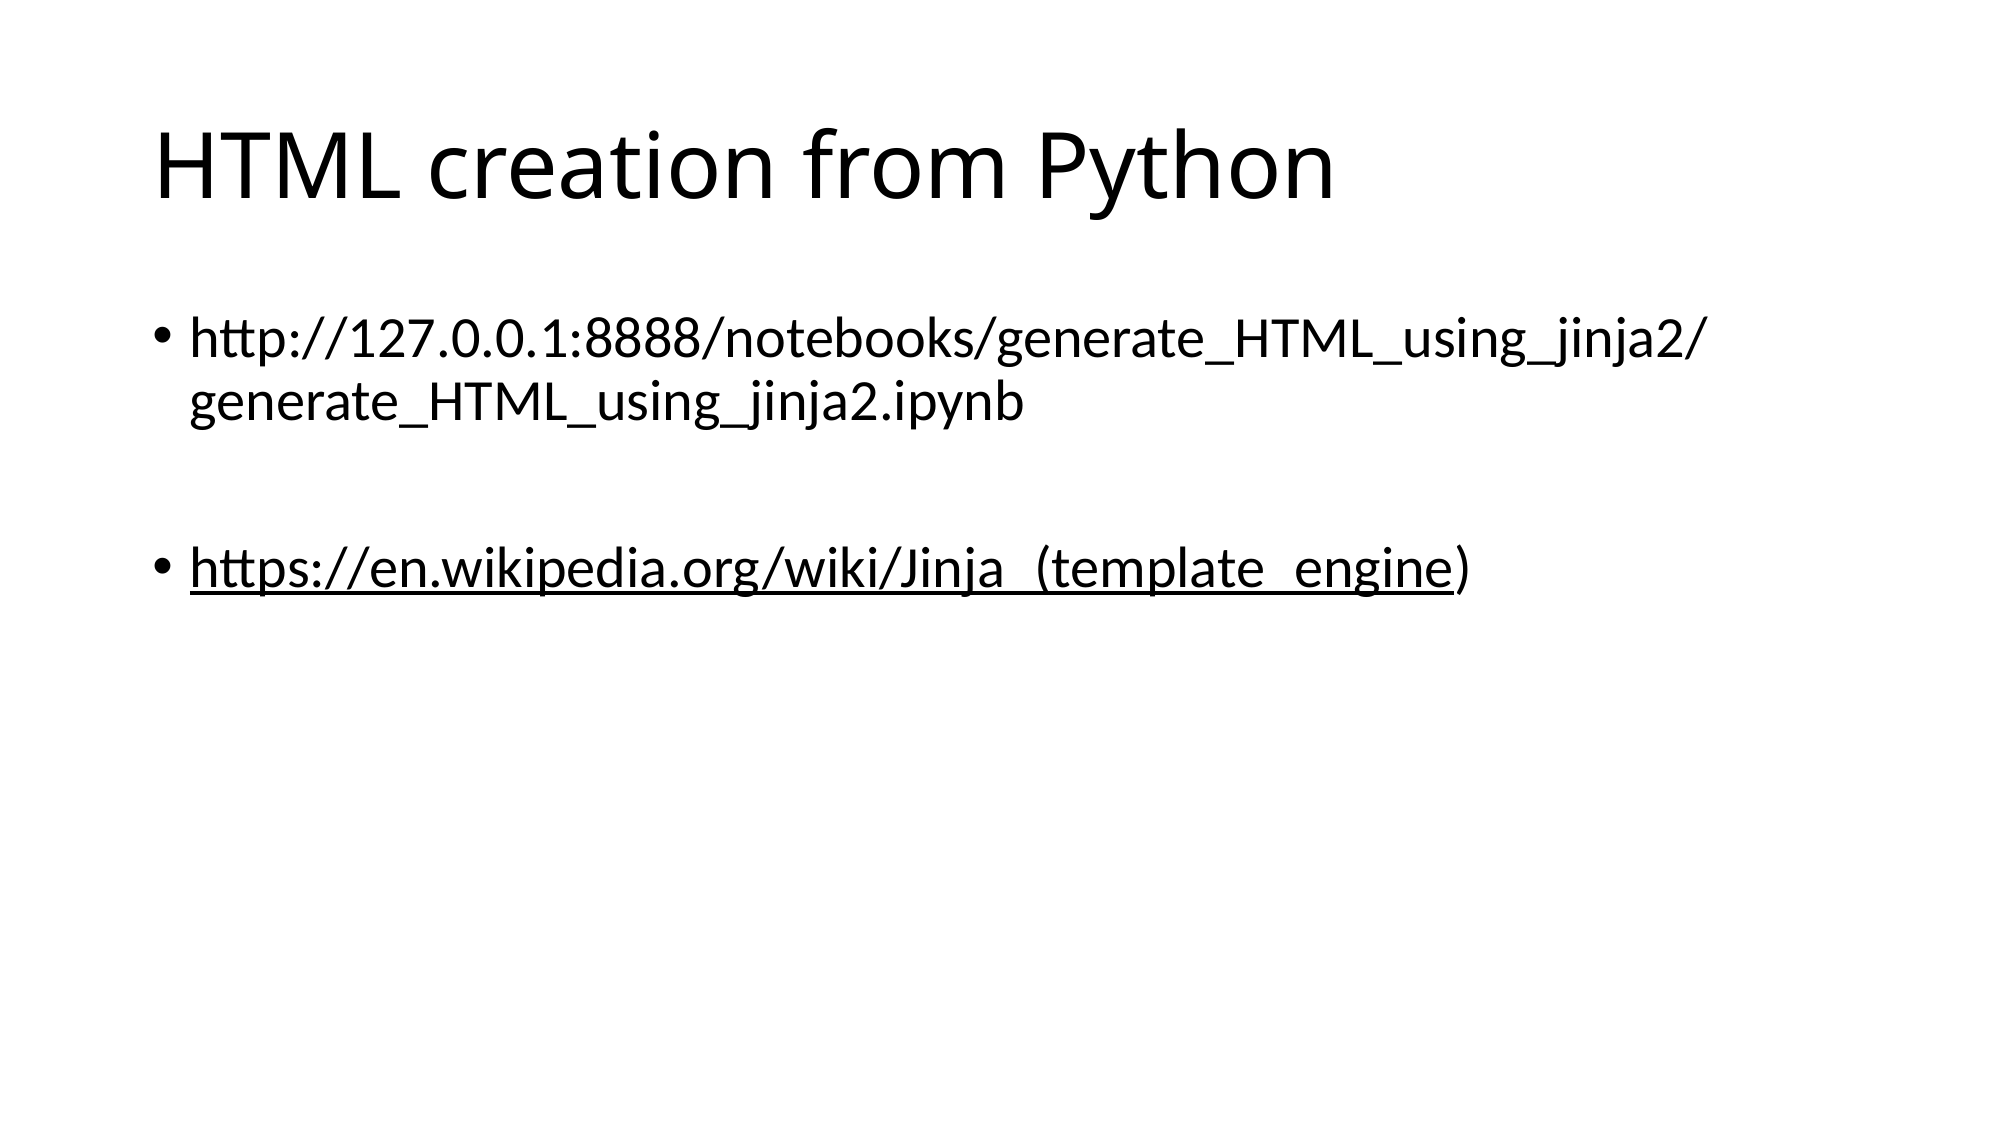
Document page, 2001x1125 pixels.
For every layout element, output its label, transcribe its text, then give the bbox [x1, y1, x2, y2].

title HTML creation from Python [137, 59, 1863, 278]
list http://127.0.0.1:8888/notebooks/generate_HTML_using_jinja2/generate_HTML_using_jinja2.ipynb https://en.wikipedia.org/wiki/Jinja_(template_engine) [137, 299, 1863, 1014]
